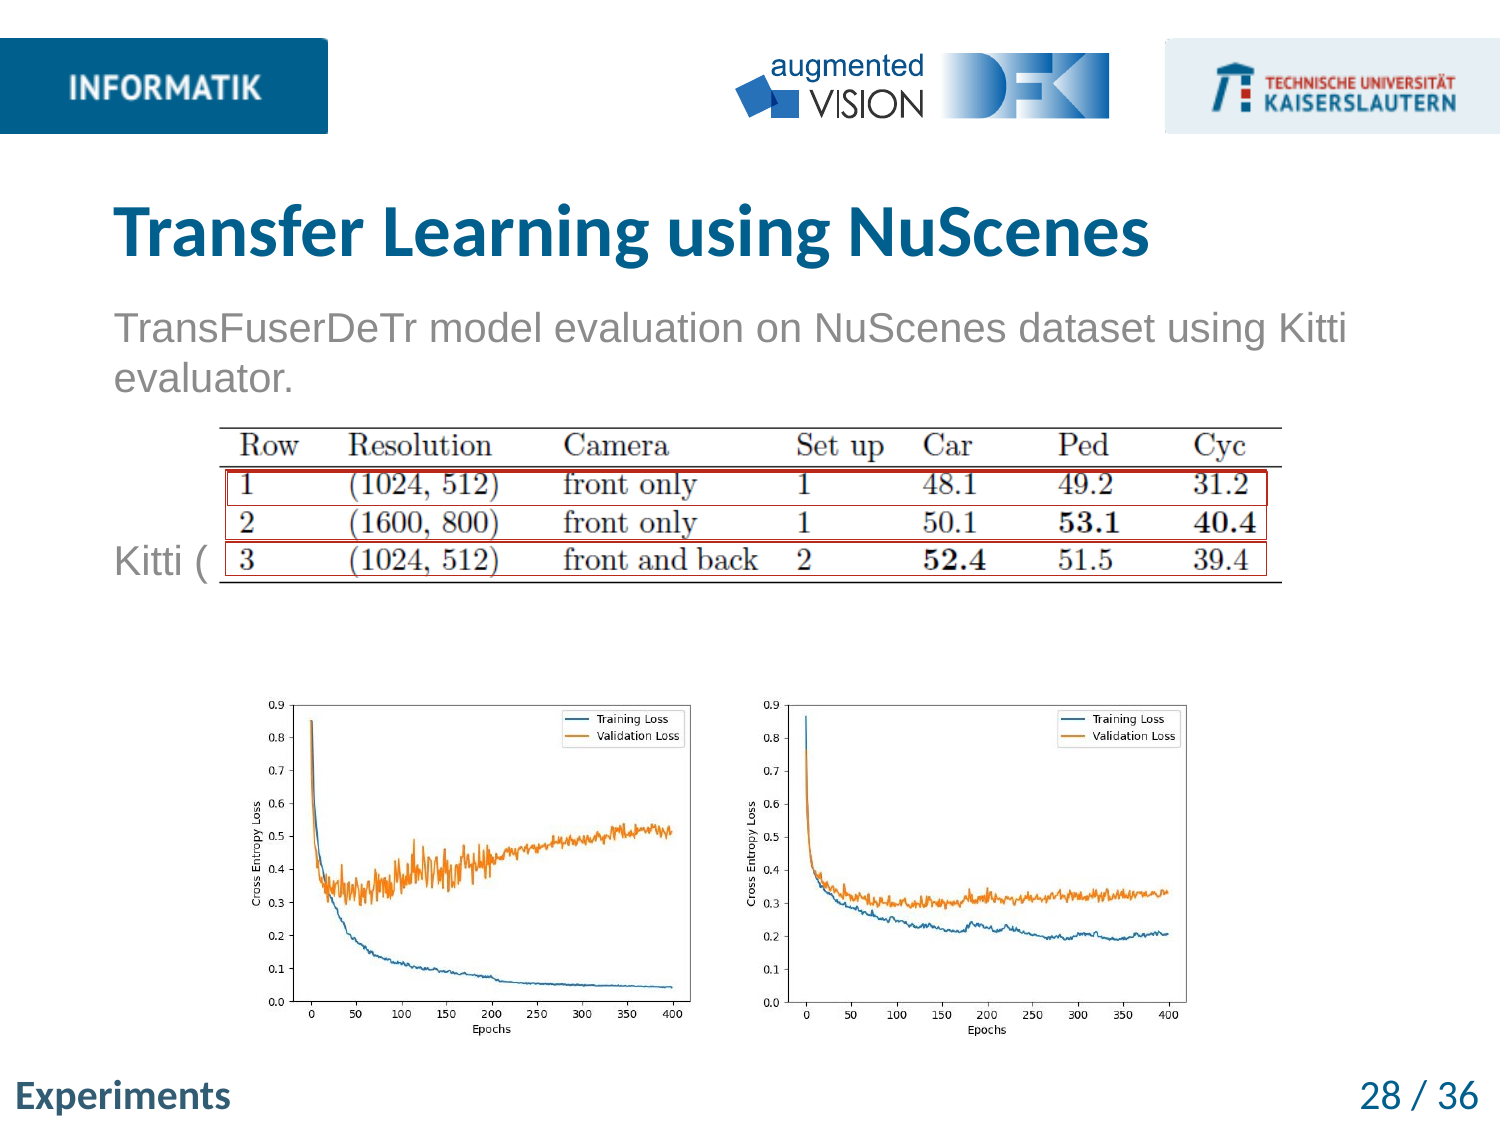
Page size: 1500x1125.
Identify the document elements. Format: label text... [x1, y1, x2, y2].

slide_number 28 / 36 [1337, 1062, 1495, 1123]
picture [745, 697, 1188, 1036]
text_box Experiments [0, 1060, 248, 1125]
picture [209, 421, 1283, 590]
title Transfer Learning using NuScenes [98, 172, 1425, 280]
subtitle TransFuserDeTr model evaluation on NuScenes dataset using Kitti evaluator. Kitti (split 3) versus NuScenes Classification Loss. [98, 293, 1425, 1079]
picture [250, 697, 692, 1036]
